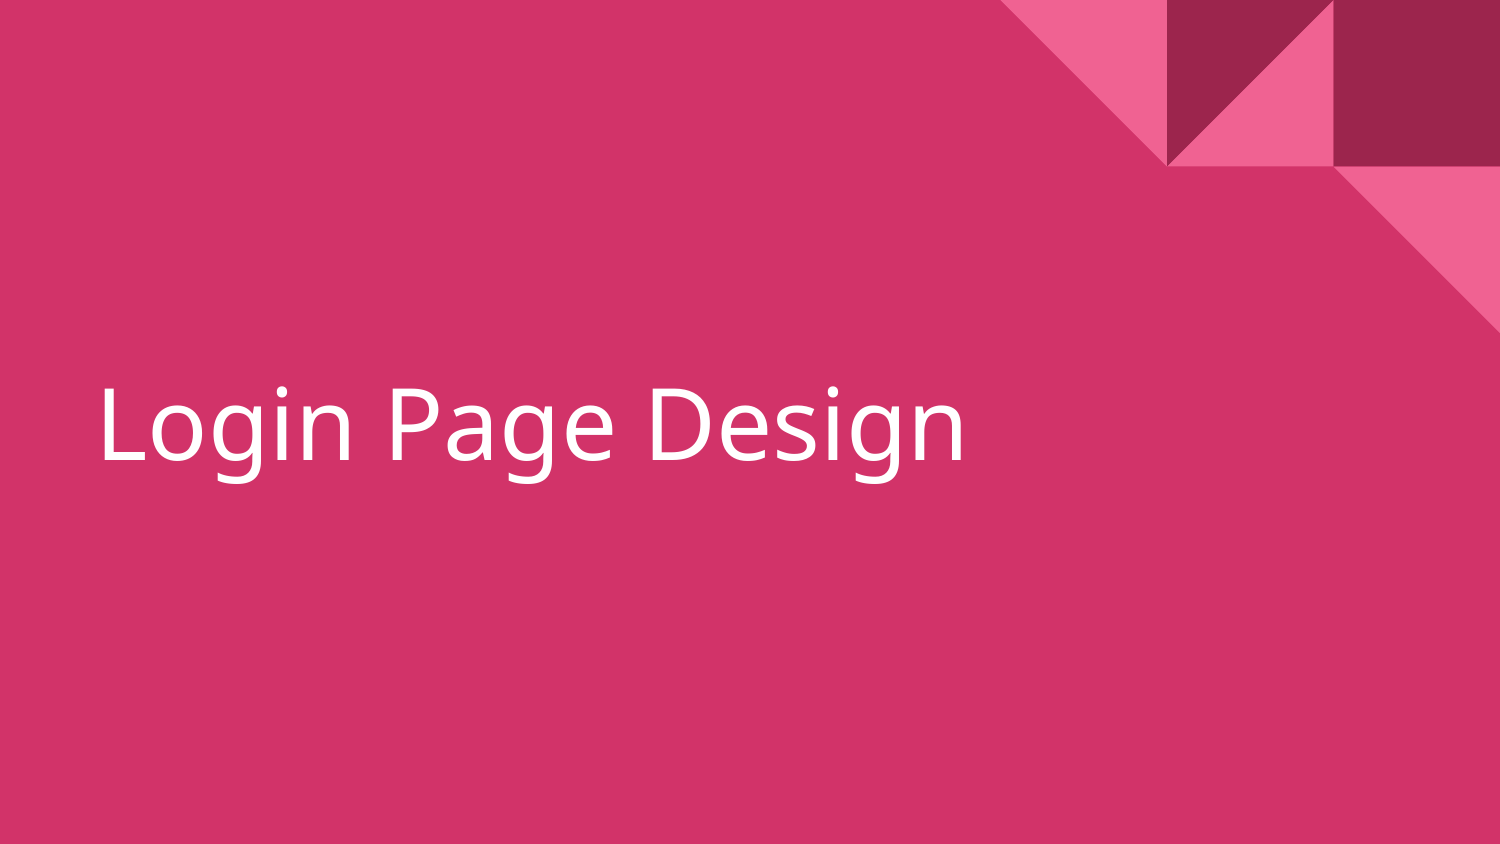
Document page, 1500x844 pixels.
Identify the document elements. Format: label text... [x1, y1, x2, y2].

title Login Page Design [80, 86, 1003, 758]
